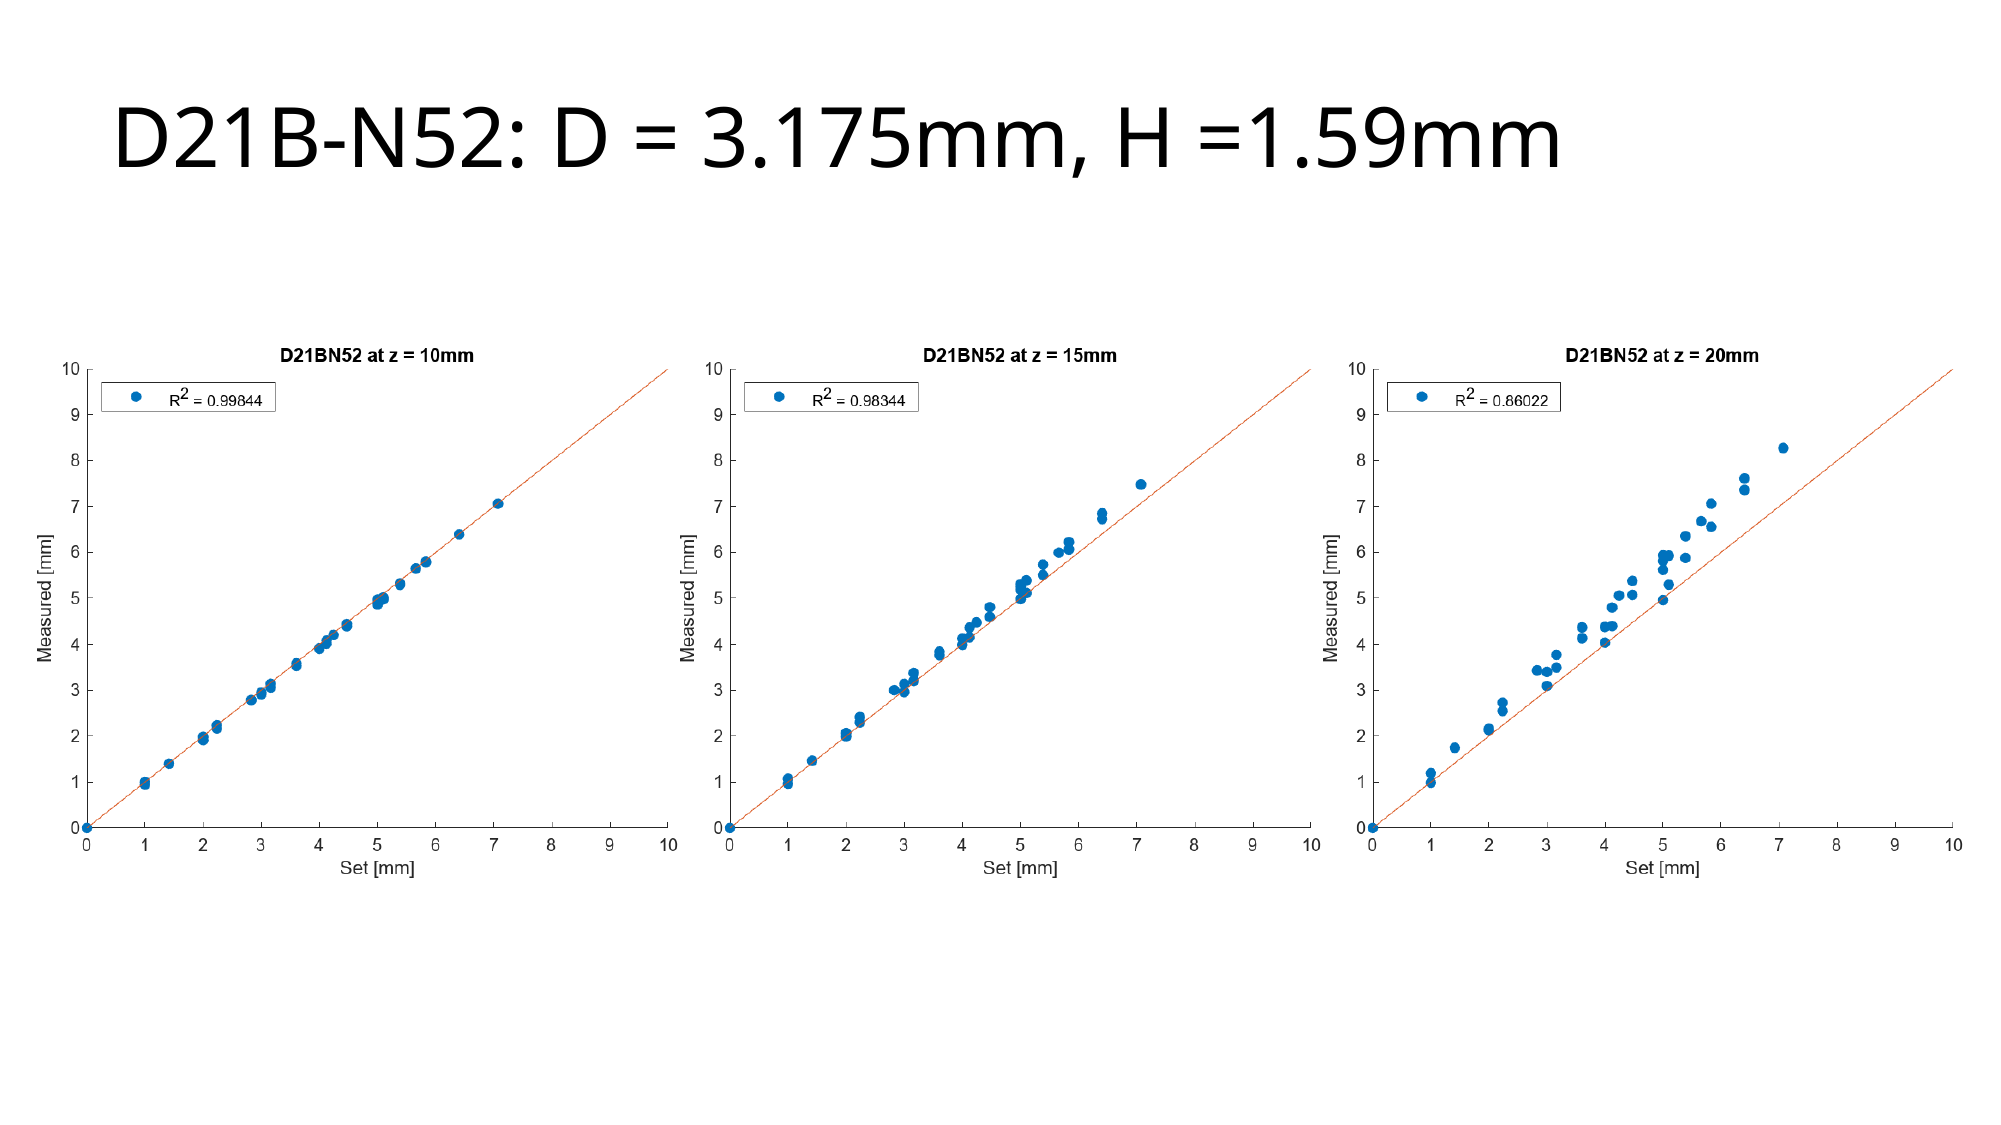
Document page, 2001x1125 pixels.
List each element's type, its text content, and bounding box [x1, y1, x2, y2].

title D21B-N52: D = 3.175mm, H =1.59mm [96, 42, 1903, 239]
picture [35, 346, 1964, 879]
